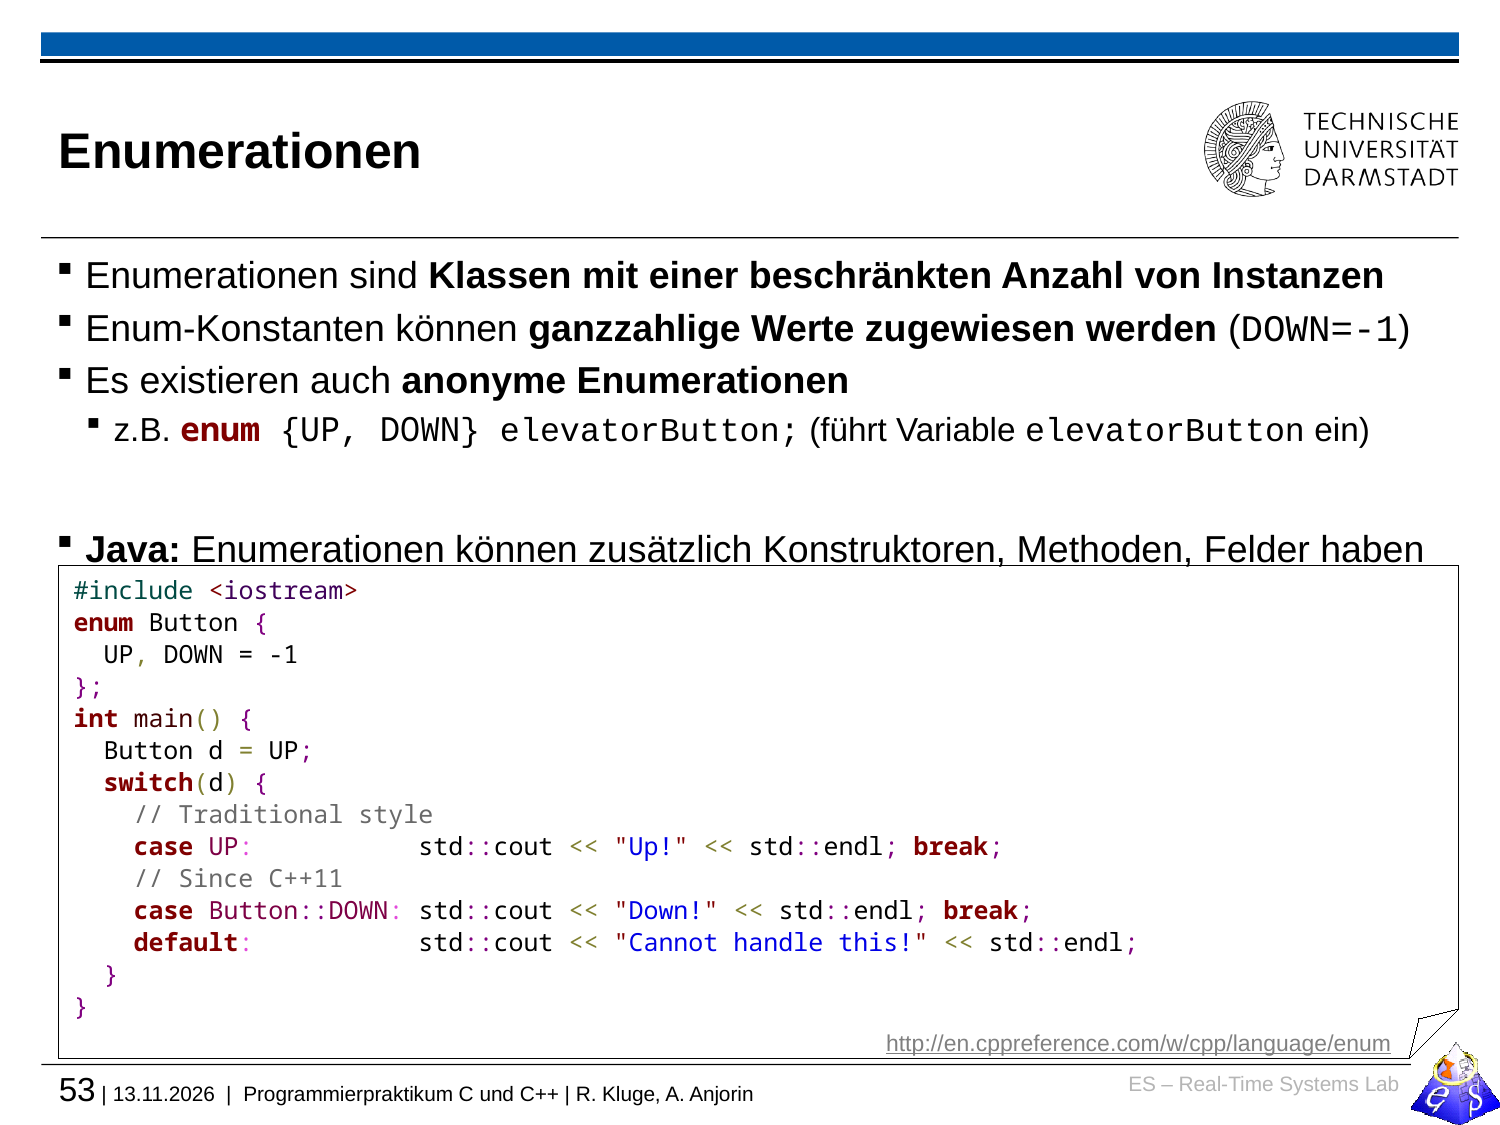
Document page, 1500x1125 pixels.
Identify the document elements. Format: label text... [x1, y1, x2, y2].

text_box http://en.cppreference.com/w/cpp/language/enum [662, 1023, 1413, 1064]
text_box Ermöglicht kompakte, elegante, und sehr generische Algorithmen [1413, 1009, 1457, 1054]
picture [1187, 84, 1483, 214]
title Enumerationen [58, 80, 1187, 218]
list Enumerationen sind Klassen mit einer beschränkten Anzahl von Instanzen Enum-Konstanten können ganzzahlige Werte zugewiesen werden (DOWN=-1) Es existieren auch anonyme Enumerationen z.B. enum {UP, DOWN} elevatorButton; (führt Variable elevatorButton ein) Java: Enumerationen können zusätzlich Konstruktoren, Methoden, Felder haben [41, 243, 1459, 1059]
picture [1411, 1041, 1500, 1125]
text_box #include <iostream> enum Button { UP, DOWN = -1 }; int main() { Button d = UP; switch(d) { // Traditional style case UP: std::cout << "Up!" << std::endl; break; // Since C++11 case Button::DOWN: std::cout << "Down!" << std::endl; break; default: std::cout << "Cannot handle this!" << std::endl; } } [58, 565, 1459, 1059]
